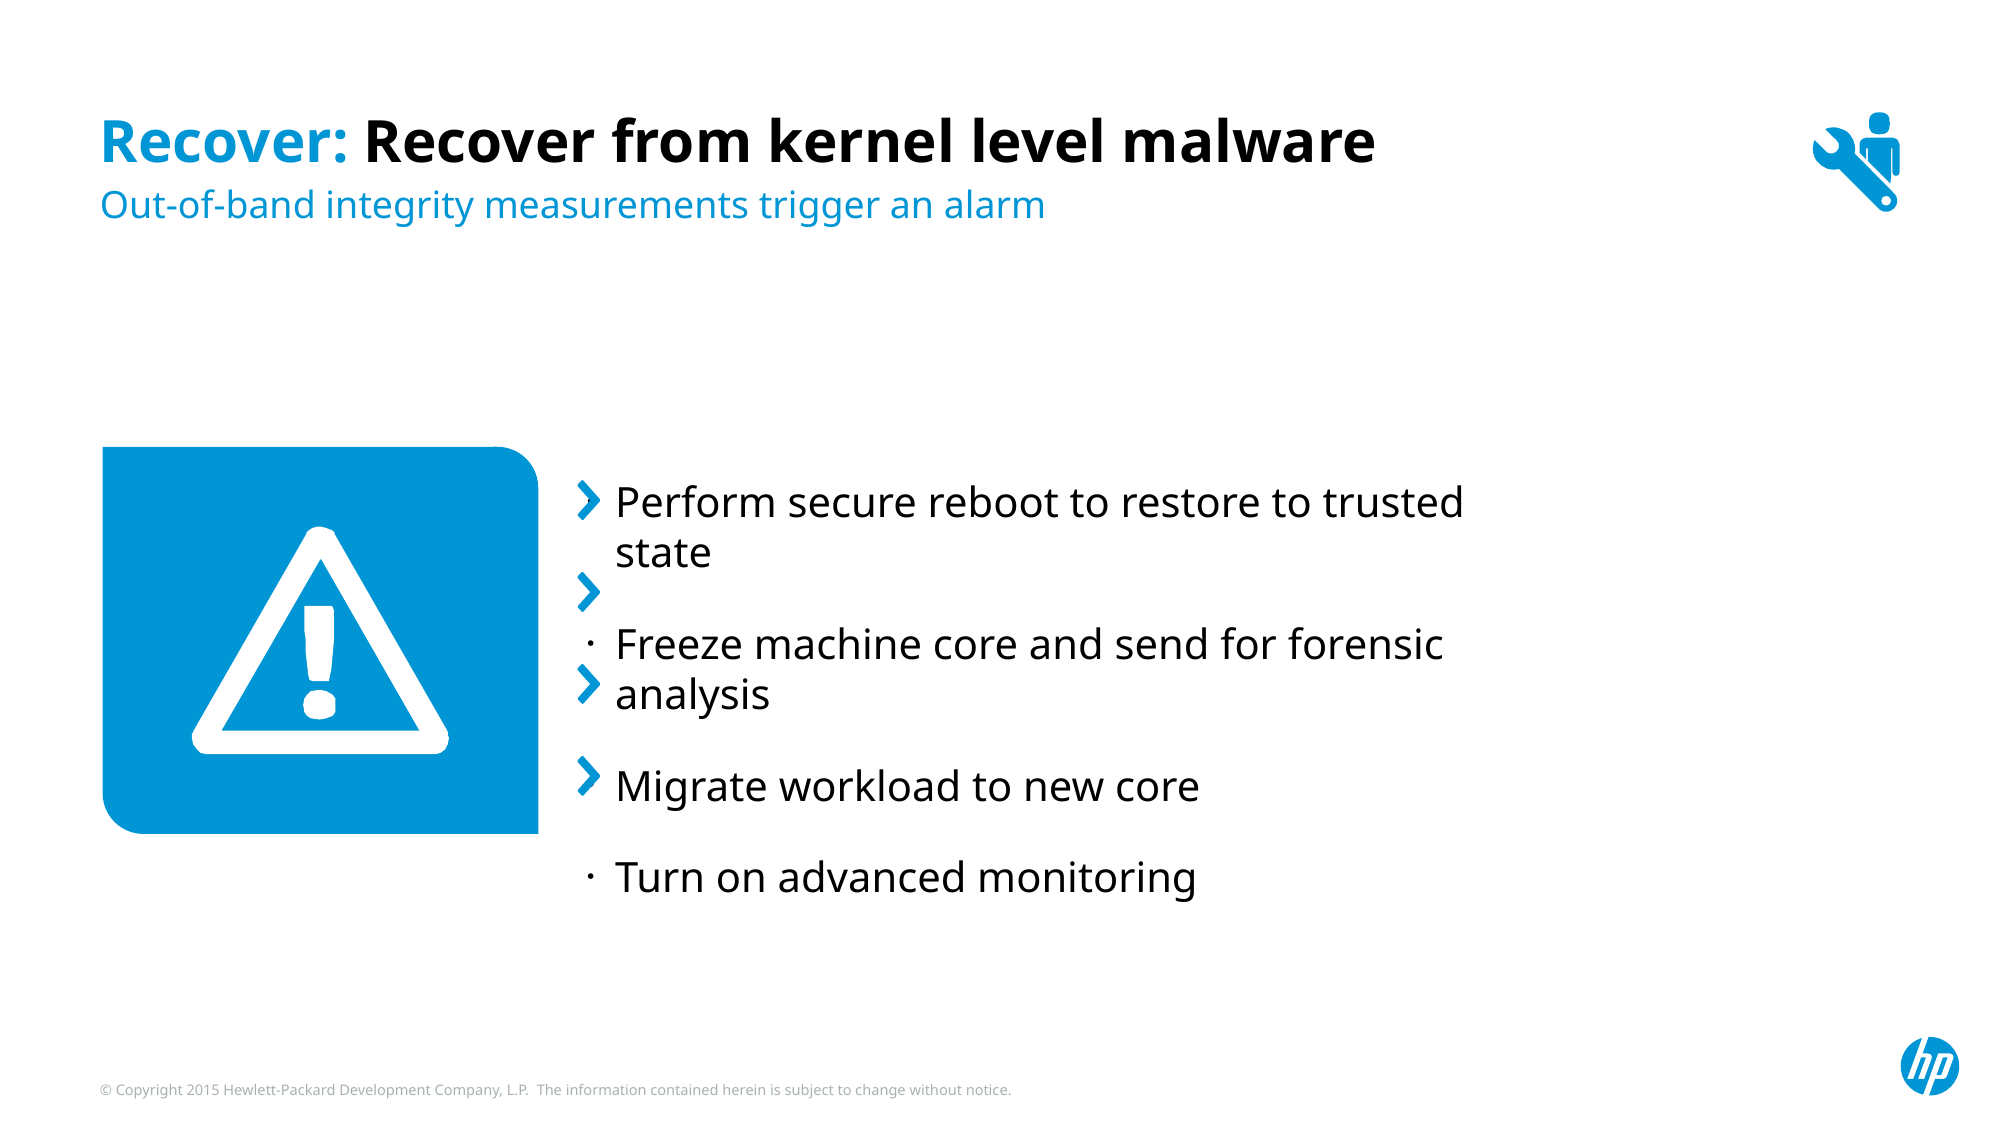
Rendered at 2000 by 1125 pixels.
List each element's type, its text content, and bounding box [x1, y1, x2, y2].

text_box [577, 480, 601, 520]
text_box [1812, 112, 1900, 212]
title Recover: Recover from kernel level malware [99, 50, 1900, 175]
text_box Perform secure reboot to restore to trusted state Freeze machine core and send for forensic analysis Migrate workload to new core Turn on advanced monitoring [572, 468, 1541, 909]
text_box [577, 572, 601, 612]
text_box [102, 445, 539, 835]
text_box [577, 663, 601, 704]
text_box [191, 526, 450, 755]
text_box [577, 755, 601, 796]
list Out-of-band integrity measurements trigger an alarm [99, 186, 1900, 229]
